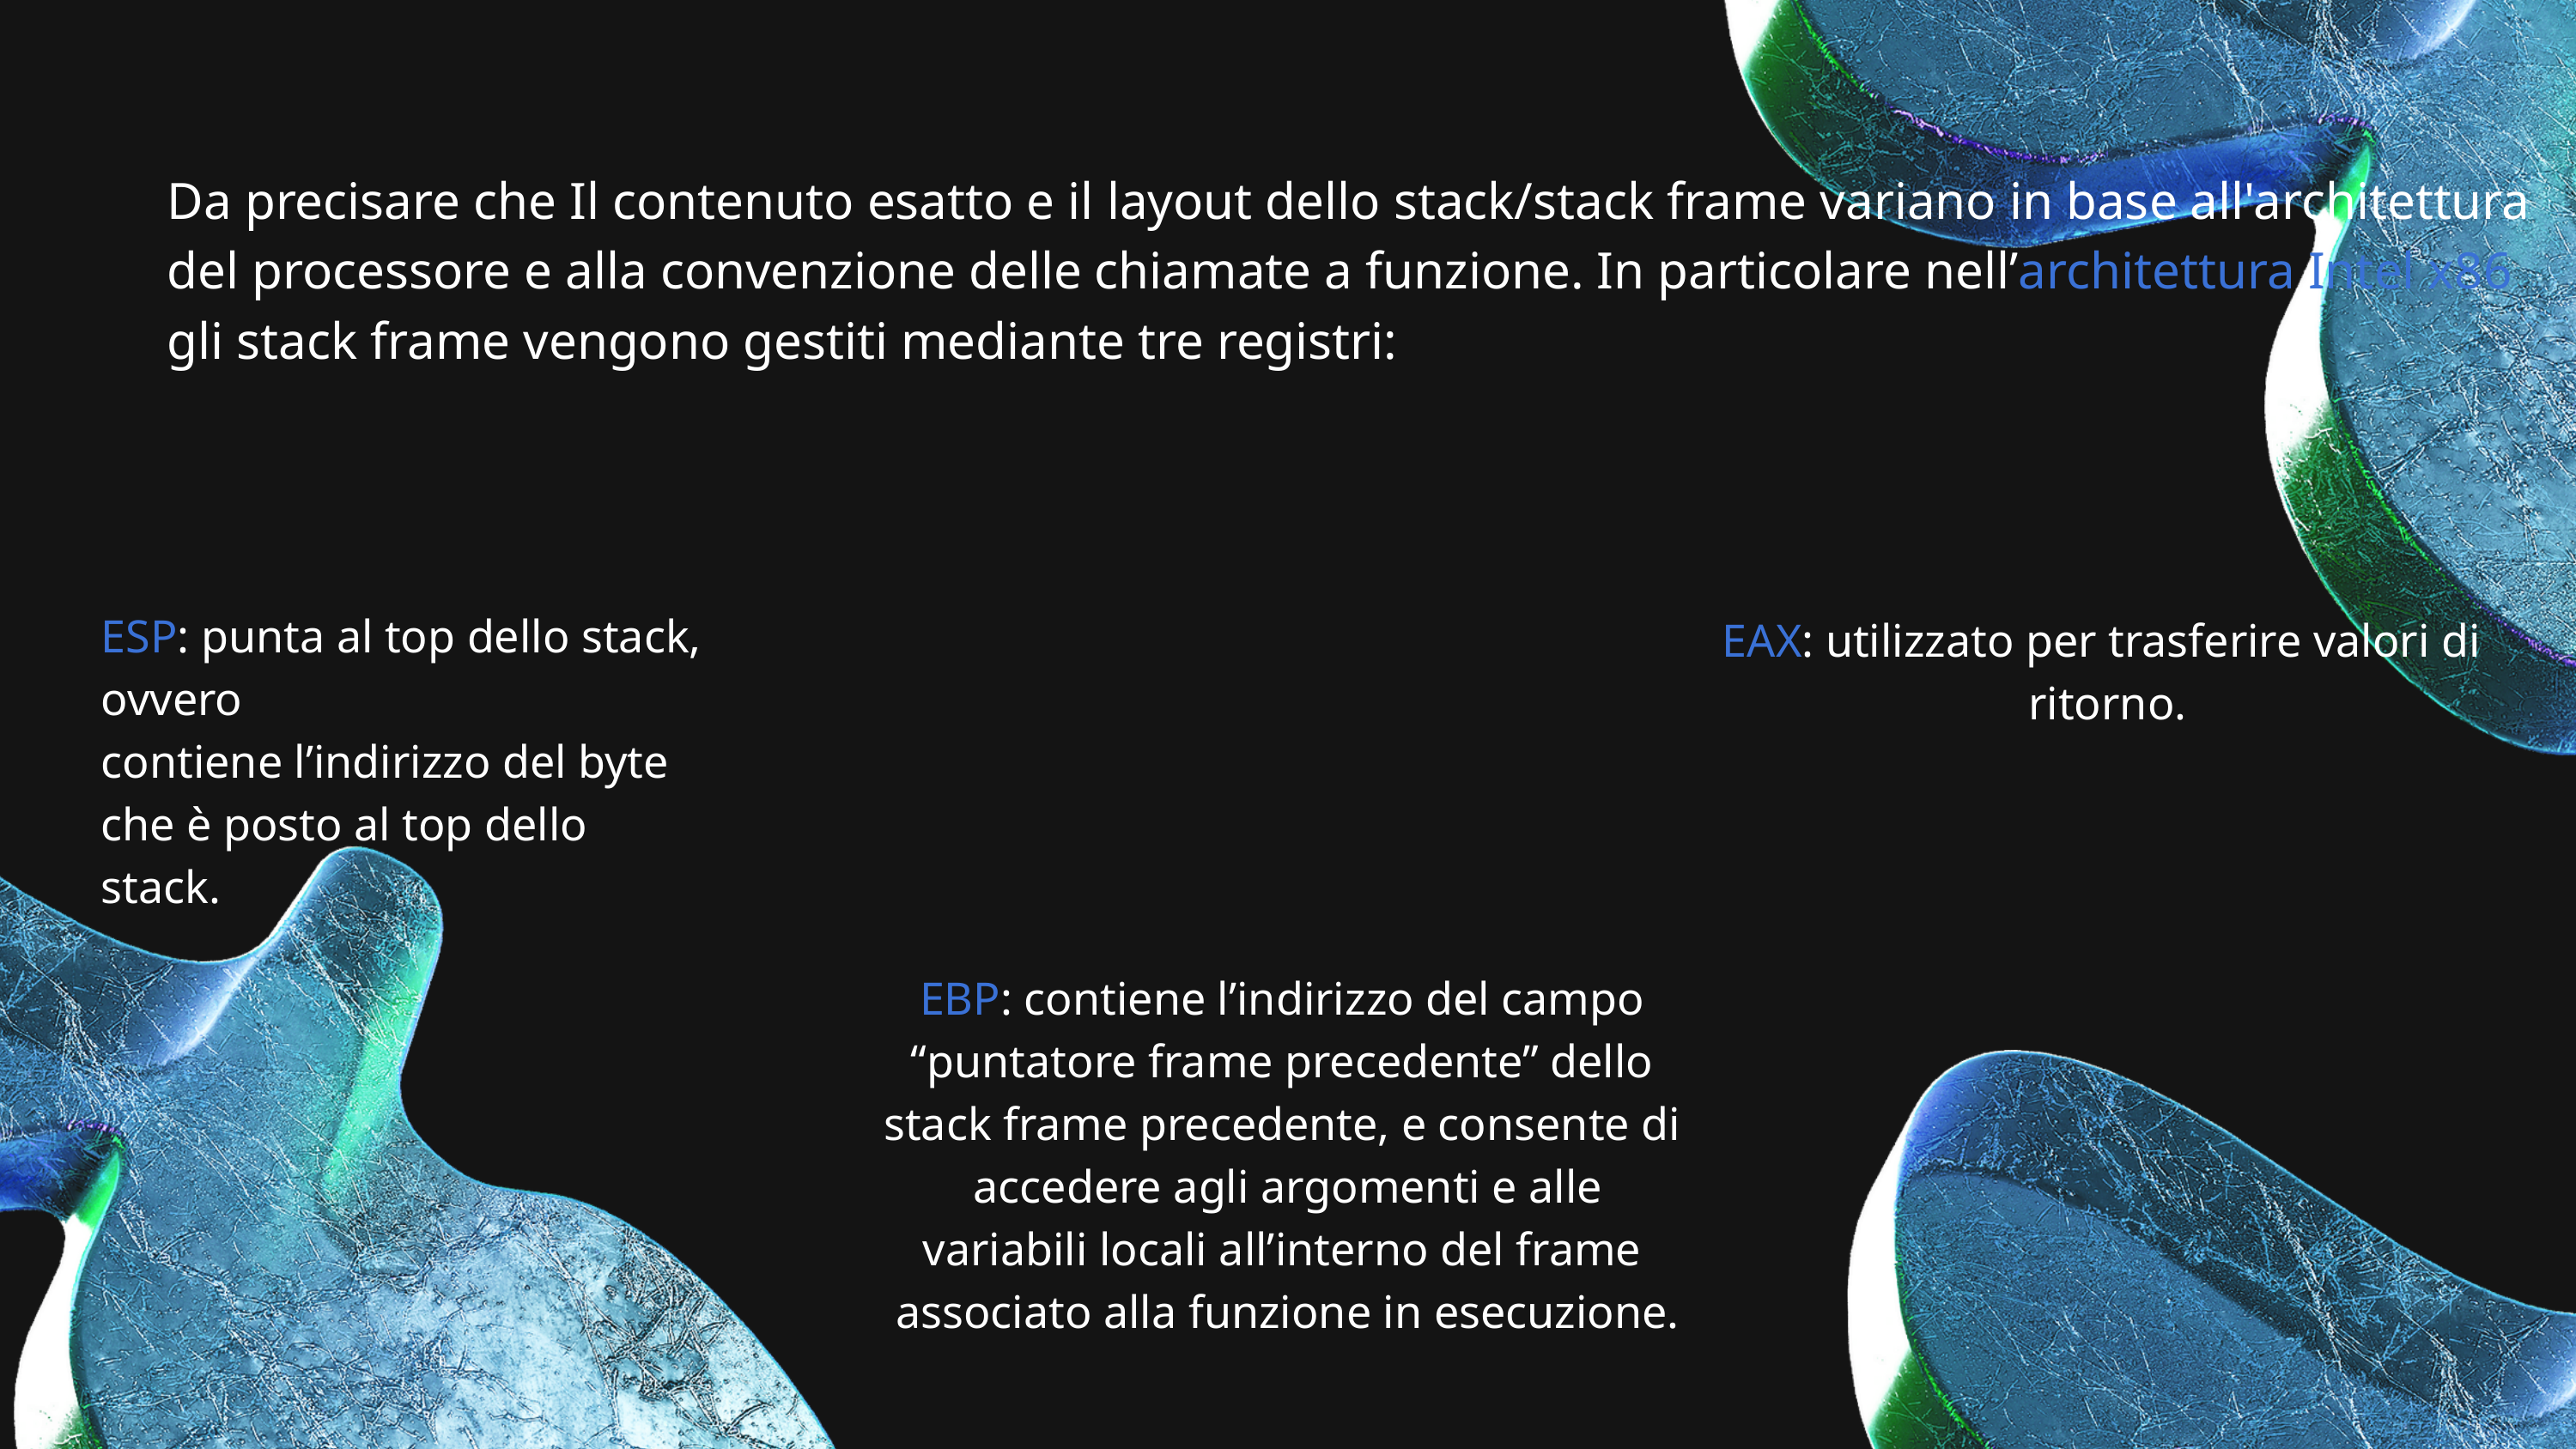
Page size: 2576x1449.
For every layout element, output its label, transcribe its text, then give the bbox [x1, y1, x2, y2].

text_box [1722, 0, 2576, 158]
text_box [0, 698, 863, 1449]
text_box Da precisare che Il contenuto esatto e il layout dello stack/stack frame variano in base all'architettura del processore e alla convenzione delle chiamate a funzione. In particolare nell’architettura Intel x86 gli stack frame vengono gestiti mediante tre registri: [167, 158, 2576, 369]
text_box [1722, 369, 2576, 756]
text_box EAX: utilizzato per trasferire valori di ritorno. [1672, 603, 2543, 729]
text_box [1847, 1050, 2576, 1449]
text_box EBP: contiene l’indirizzo del campo “puntatore frame precedente” dello stack frame precedente, e consente di accedere agli argomenti e alle variabili locali all’interno del frame associato alla funzione in esecuzione. [854, 961, 1722, 1337]
text_box ESP: punta al top dello stack, ovvero contiene l’indirizzo del byte che è posto al top dello stack. [100, 599, 705, 912]
